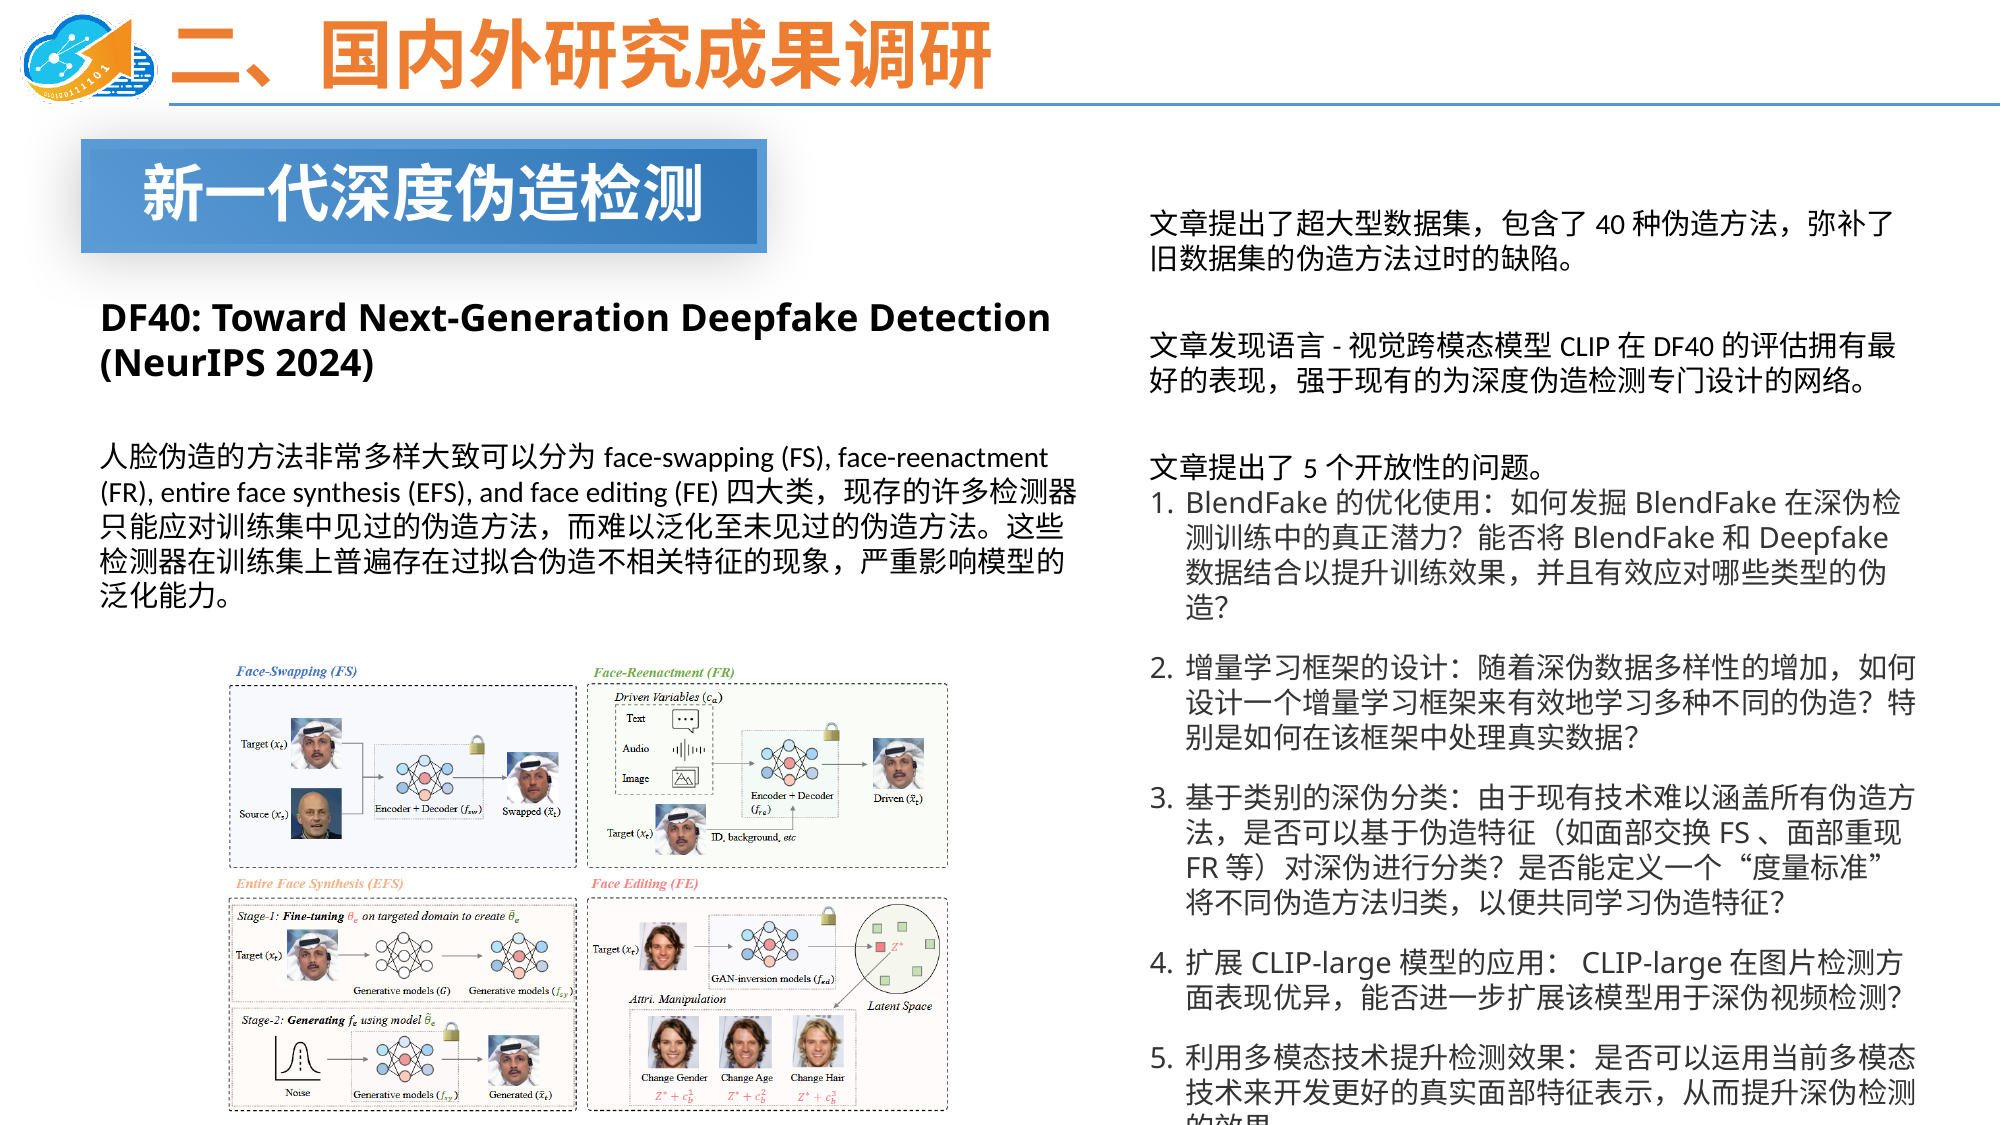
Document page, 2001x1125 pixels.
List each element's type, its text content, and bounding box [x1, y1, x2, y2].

picture [0, 0, 212, 165]
text_box 二、国内外研究成果调研 [216, 0, 1476, 103]
picture [221, 660, 957, 1116]
text_box 人脸伪造的方法非常多样大致可以分为face-swapping (FS), face-reenactment (FR), entire face synthesis (EFS), and face editing (FE)四大类，现存的许多检测器只能应对训练集中见过的伪造方法，而难以泛化至未见过的伪造方法。这些检测器在训练集上普遍存在过拟合伪造不相关特征的现象，严重影响模型的泛化能力。 [85, 430, 1093, 621]
list 新一代深度伪造检测 [83, 142, 764, 251]
text_box DF40: Toward Next-Generation Deepfake Detection (NeurIPS 2024) [85, 286, 1093, 392]
text_box 文章提出了5个开放性的问题。 BlendFake的优化使用：如何发掘BlendFake在深伪检测训练中的真正潜力？能否将BlendFake和Deepfake数据结合以提升训练效果，并且有效应对哪些类型的伪造？ 增量学习框架的设计：随着深伪数据多样性的增加，如何设计一个增量学习框架来有效地学习多种不同的伪造？特别是如何在该框架中处理真实数据？ 基于类别的深伪分类：由于现有技术难以涵盖所有伪造方法，是否可以基于伪造特征（如面部交换FS、面部重现FR等）对深伪进行分类？是否能定义一个“度量标准”将不同伪造方法归类，以便共同学习伪造特征？ 扩展CLIP-large模型的应用：CLIP-large在图片检测方面表现优异，能否进一步扩展该模型用于深伪视频检测？ 利用多模态技术提升检测效果：是否可以运用当前多模态技术来开发更好的真实面部特征表示，从而提升深伪检测的效果​ [1135, 442, 1933, 1125]
text_box 文章提出了超大型数据集，包含了40种伪造方法，弥补了旧数据集的伪造方法过时的缺陷。 [1135, 198, 1933, 283]
text_box 文章发现语言-视觉跨模态模型CLIP在DF40的评估拥有最好的表现，强于现有的为深度伪造检测专门设计的网络。 [1135, 320, 1933, 405]
